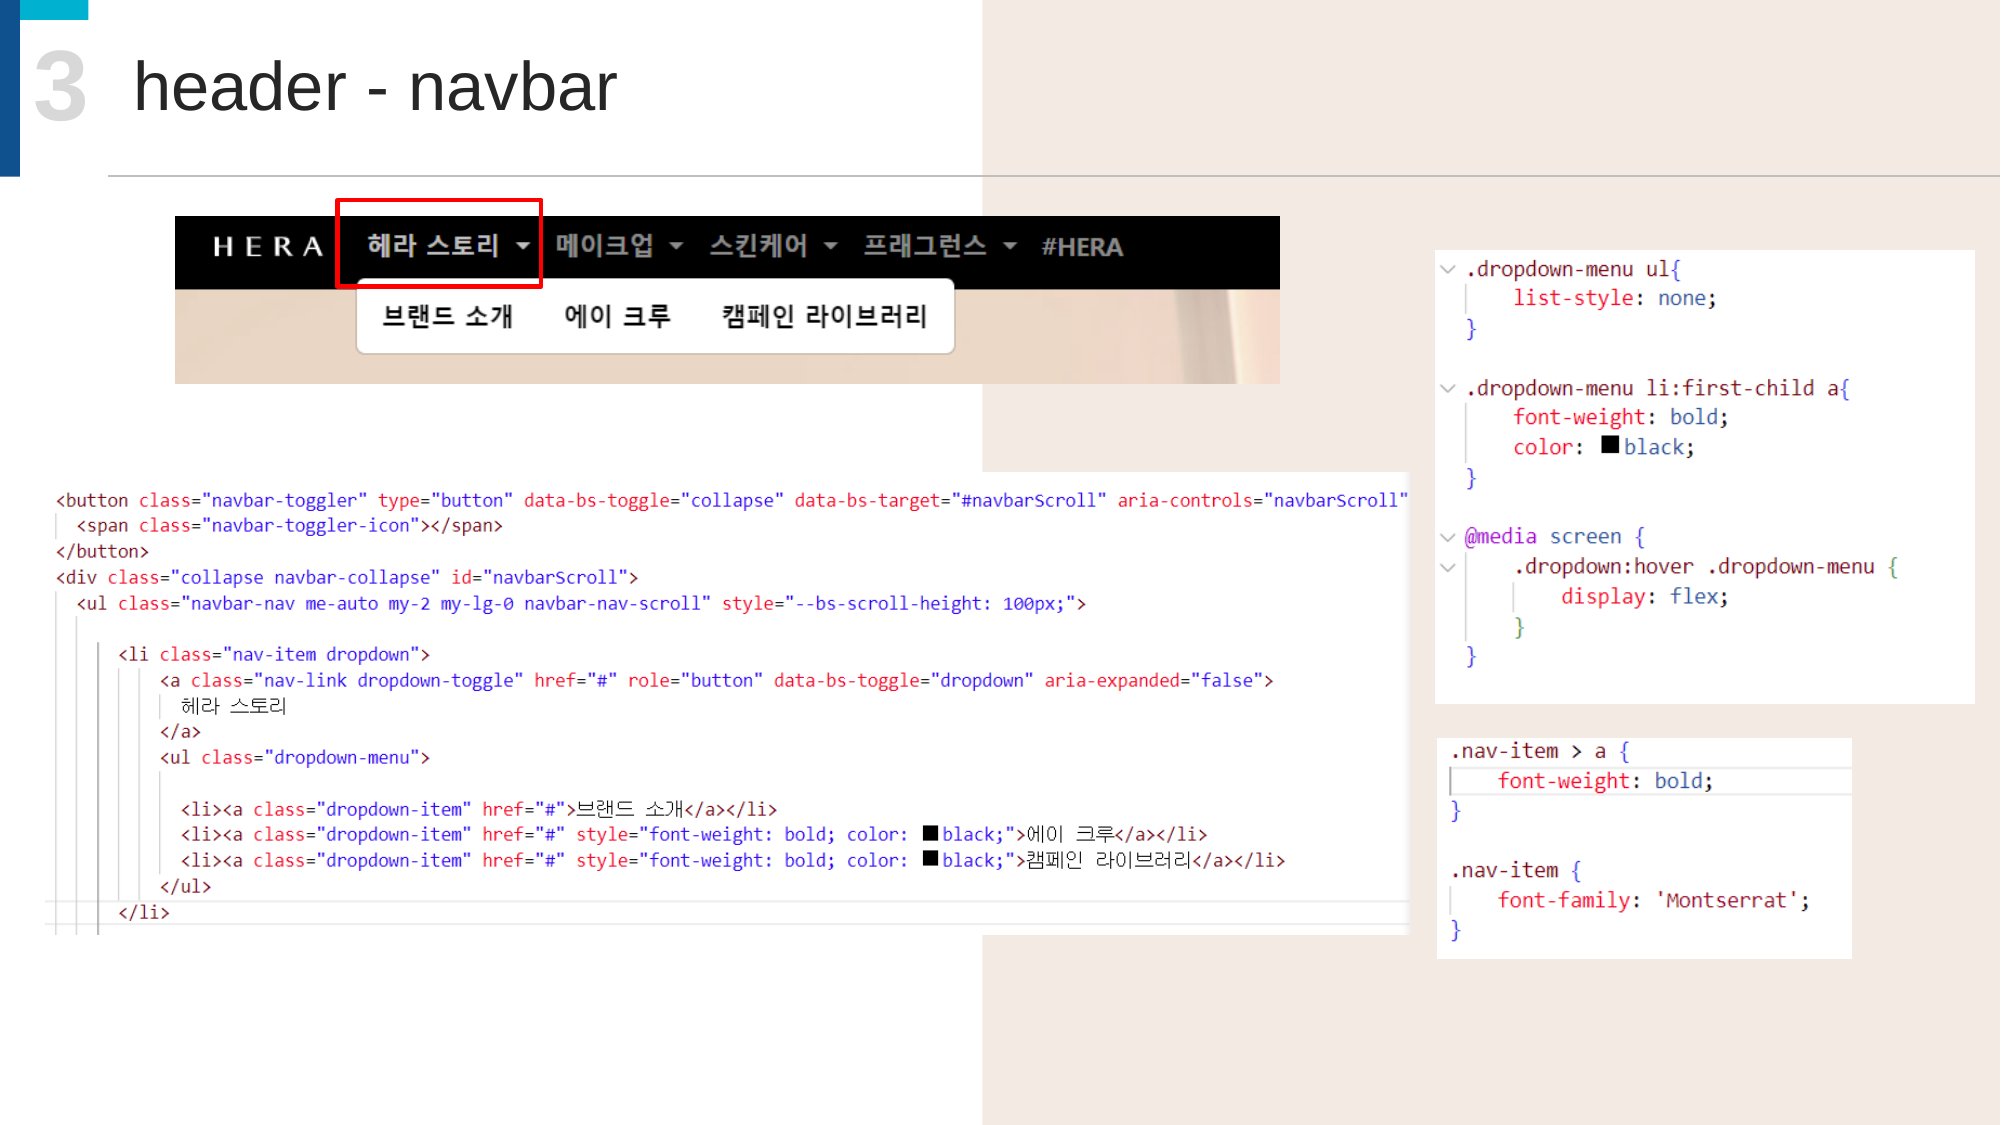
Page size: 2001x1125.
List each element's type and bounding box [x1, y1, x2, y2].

text_box [0, 0, 2000, 177]
picture [1437, 738, 1852, 960]
picture [1435, 250, 1975, 704]
text_box [982, 188, 2000, 1125]
text_box [335, 198, 543, 215]
picture [175, 216, 1280, 384]
picture [44, 472, 1411, 935]
